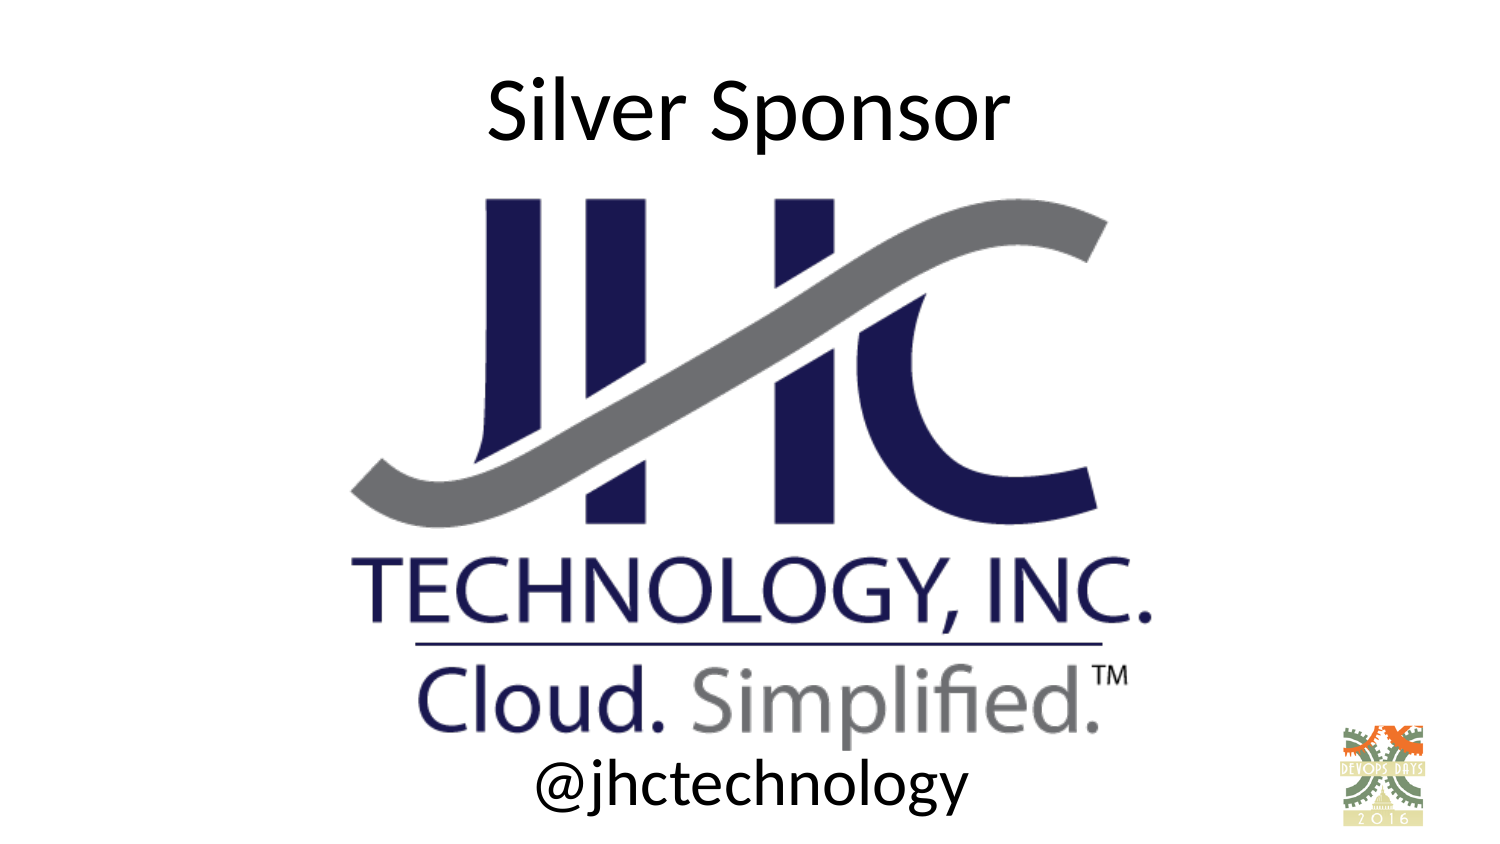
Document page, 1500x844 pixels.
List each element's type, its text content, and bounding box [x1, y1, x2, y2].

picture [1336, 716, 1430, 837]
text_box @jhctechnology [494, 763, 1006, 827]
title Silver Sponsor [75, 33, 1425, 175]
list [74, 196, 1426, 754]
